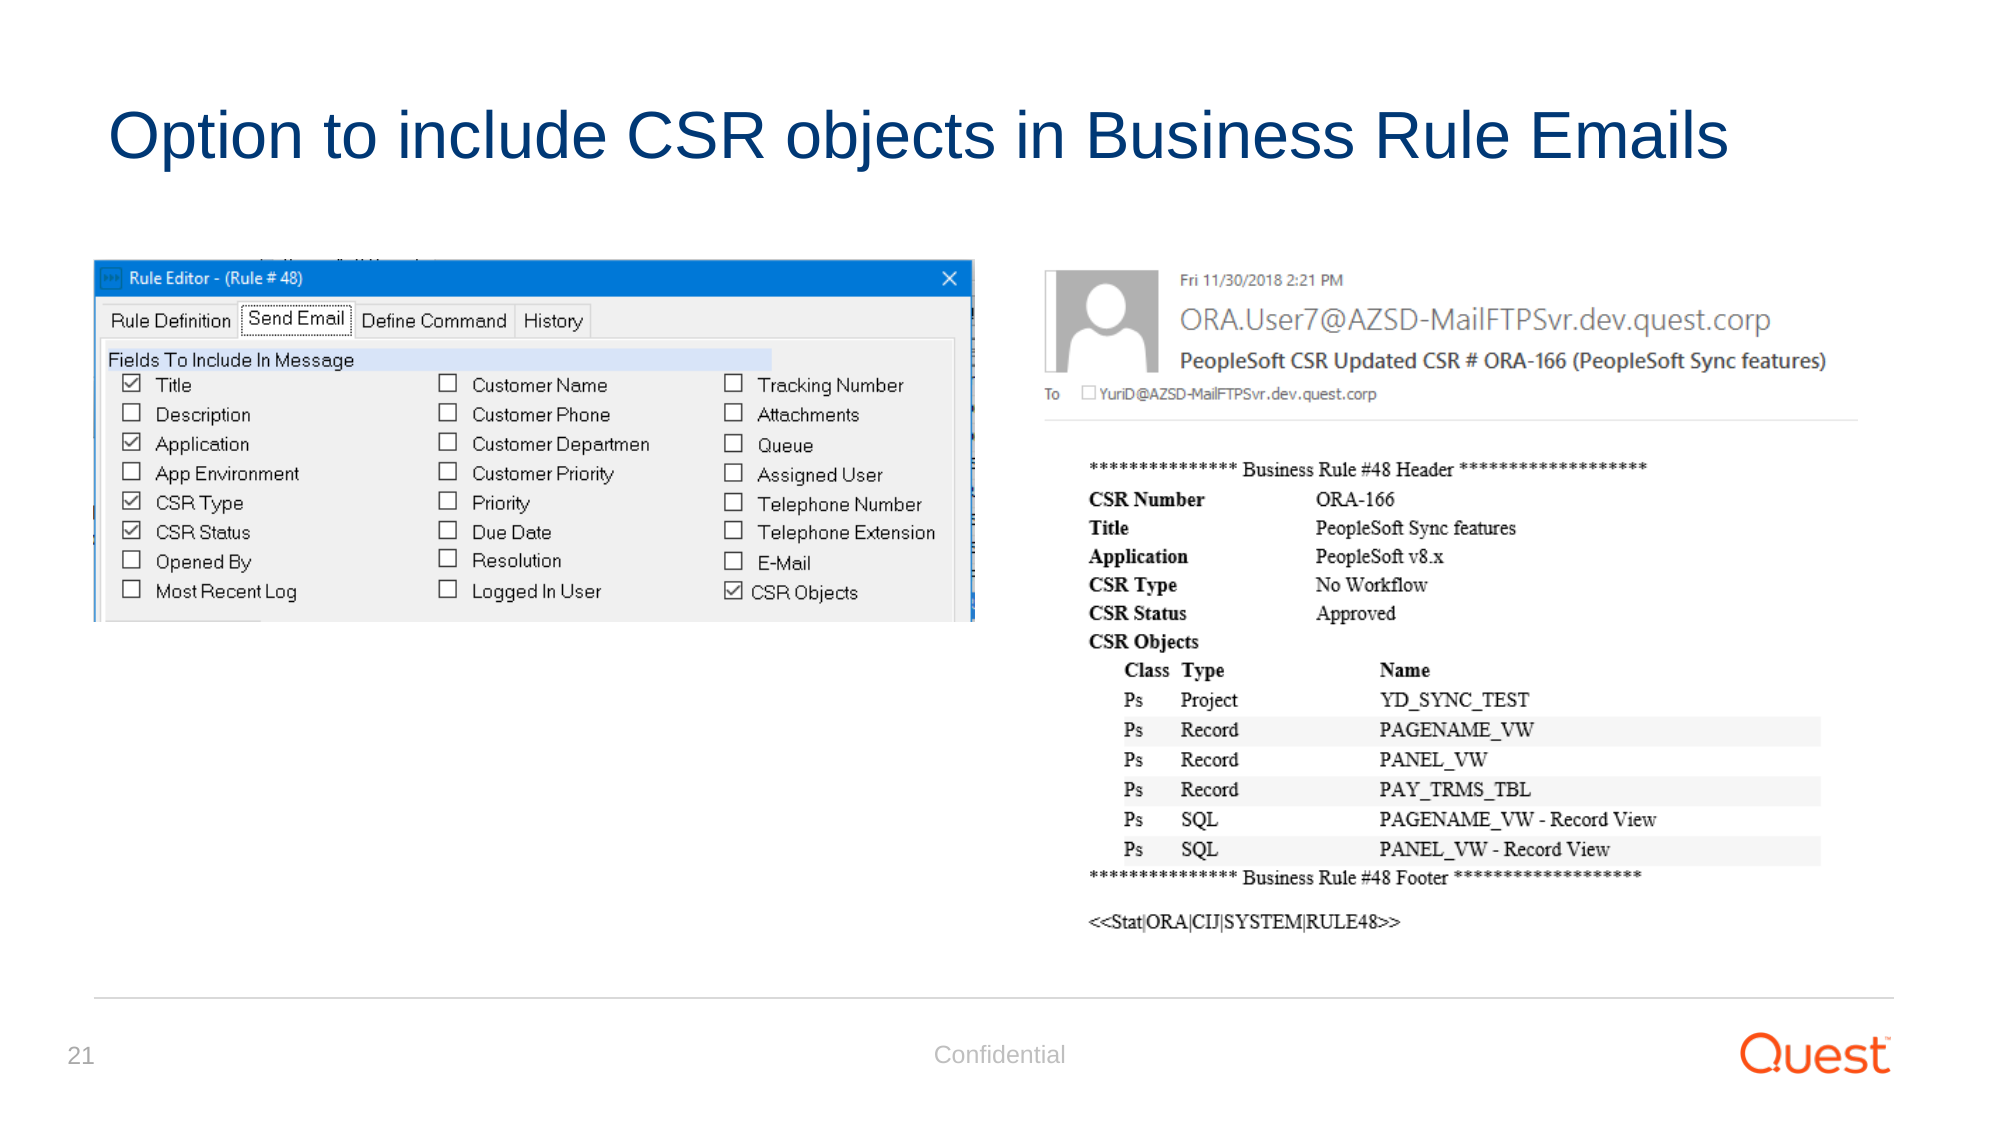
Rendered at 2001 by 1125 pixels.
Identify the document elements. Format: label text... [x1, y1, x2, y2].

picture [93, 259, 975, 622]
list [1035, 259, 1858, 970]
list Option to include CSR objects in Business Rule Emails [93, 93, 1894, 217]
picture [1739, 1031, 1892, 1075]
